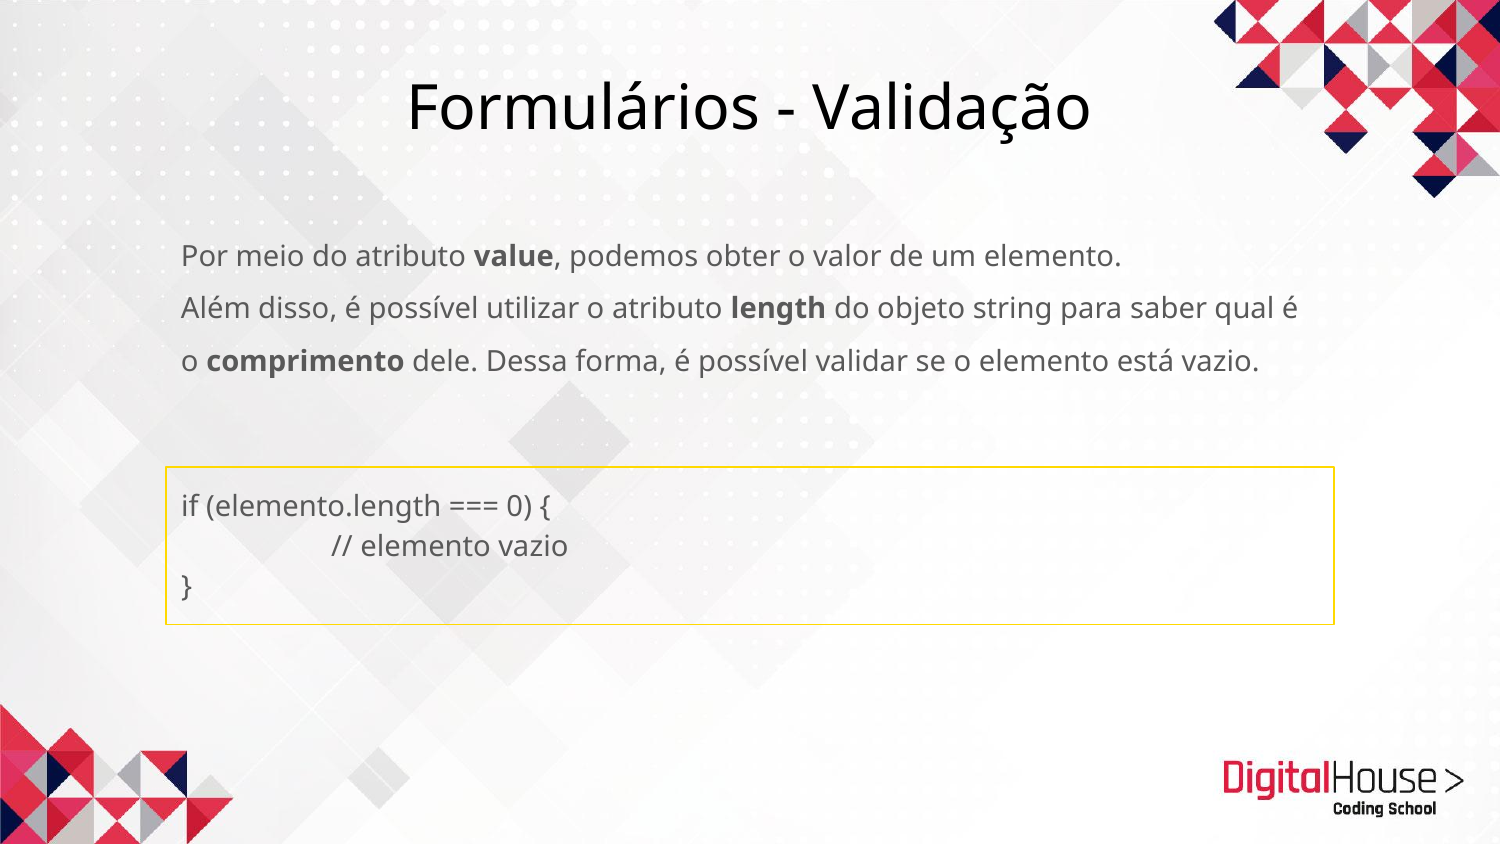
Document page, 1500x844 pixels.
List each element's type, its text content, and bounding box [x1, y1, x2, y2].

text_box if (elemento.length === 0) { // elemento vazio } [166, 467, 1334, 625]
picture [0, 0, 1500, 844]
text_box Formulários - Validação [74, 0, 1425, 211]
text_box Por meio do atributo value, podemos obter o valor de um elemento. Além disso, é possível utilizar o atributo length do objeto string para saber qual é o comprimento dele. Dessa forma, é possível validar se o elemento está vazio. [166, 212, 1334, 467]
